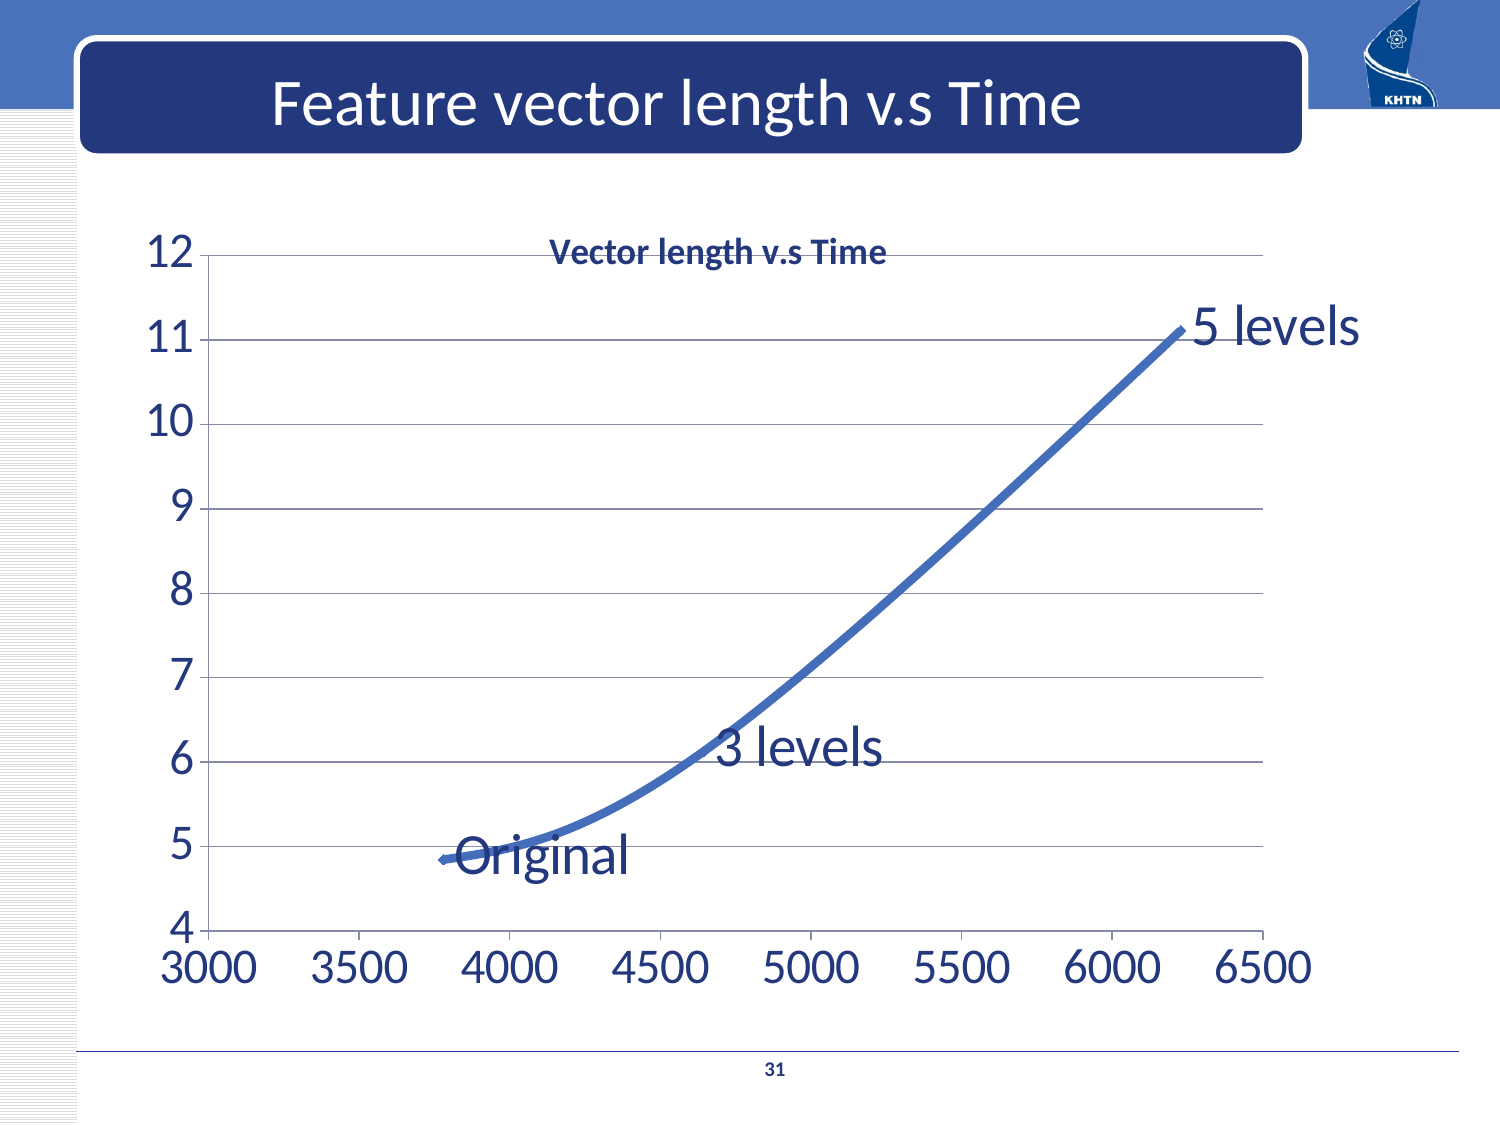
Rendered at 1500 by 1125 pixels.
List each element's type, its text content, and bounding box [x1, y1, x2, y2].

chart [99, 224, 1363, 1038]
title Feature vector length v.s Time [89, 52, 1265, 145]
picture [1313, 0, 1490, 109]
slide_number 31 [600, 1047, 950, 1083]
